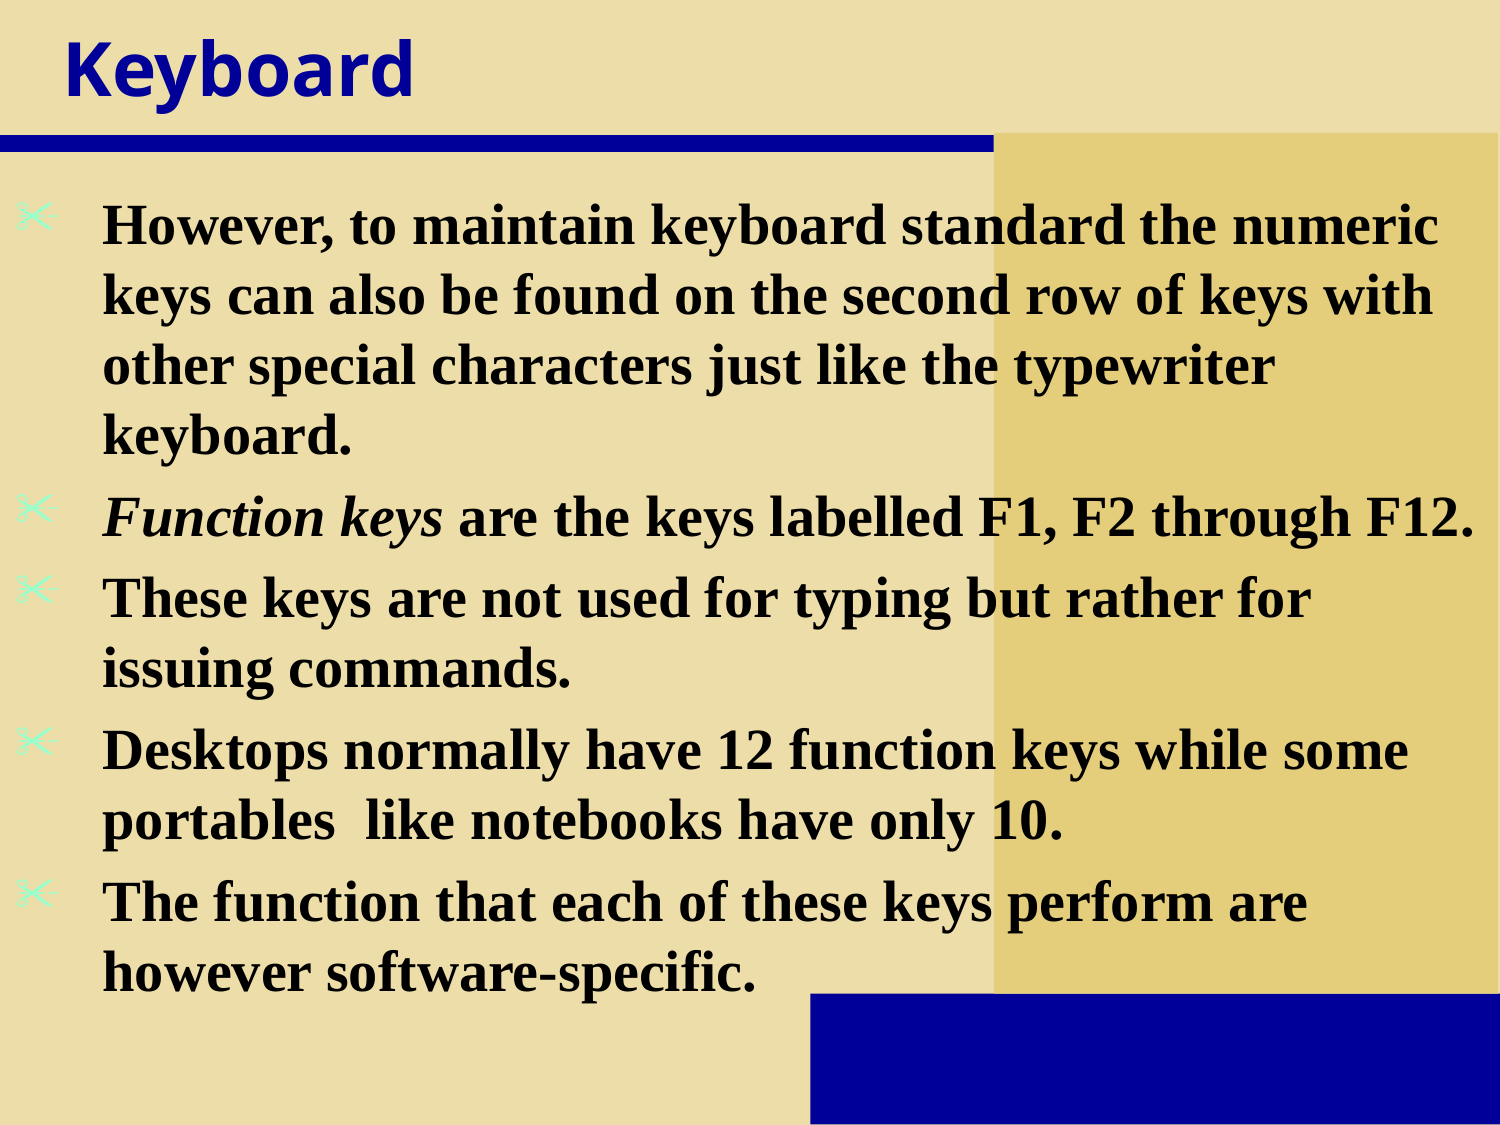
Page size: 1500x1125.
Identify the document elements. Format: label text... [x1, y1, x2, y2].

title Keyboard [47, 0, 1456, 133]
list However, to maintain keyboard standard the numeric keys can also be found on the second row of keys with other special characters just like the typewriter keyboard. Function keys are the keys labelled F1, F2 through F12. These keys are not used for typing but rather for issuing commands. Desktops normally have 12 function keys while some portables like notebooks have only 10. The function that each of these keys perform are however software-specific. [0, 178, 1500, 1051]
